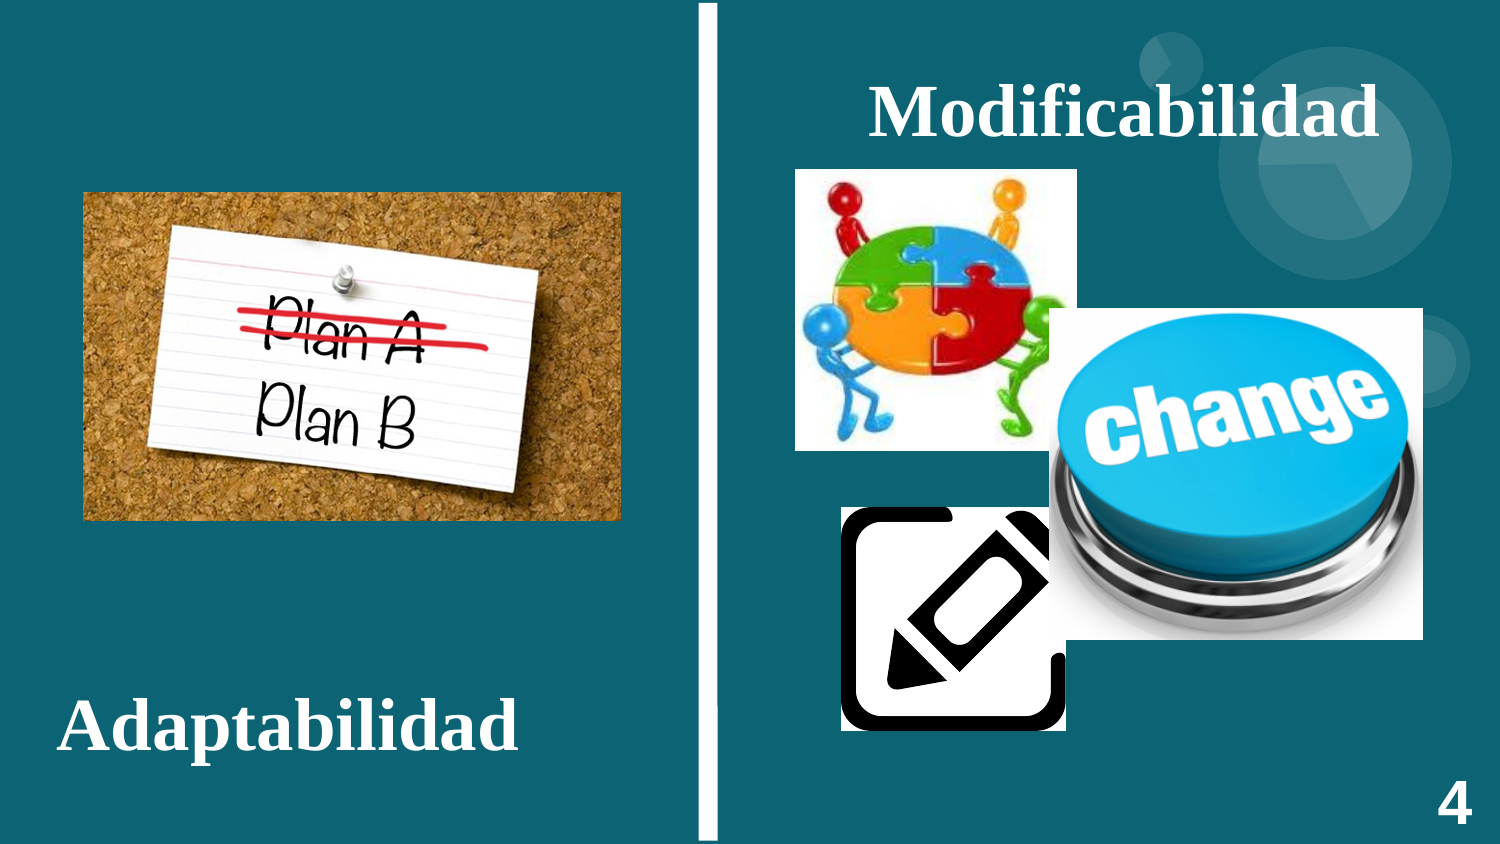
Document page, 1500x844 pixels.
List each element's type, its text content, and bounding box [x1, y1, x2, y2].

text_box Modificabilidad [853, 20, 1474, 193]
picture [795, 169, 1423, 732]
picture [83, 192, 621, 522]
text_box 4 [1422, 756, 1500, 844]
text_box Adaptabilidad [41, 634, 662, 807]
